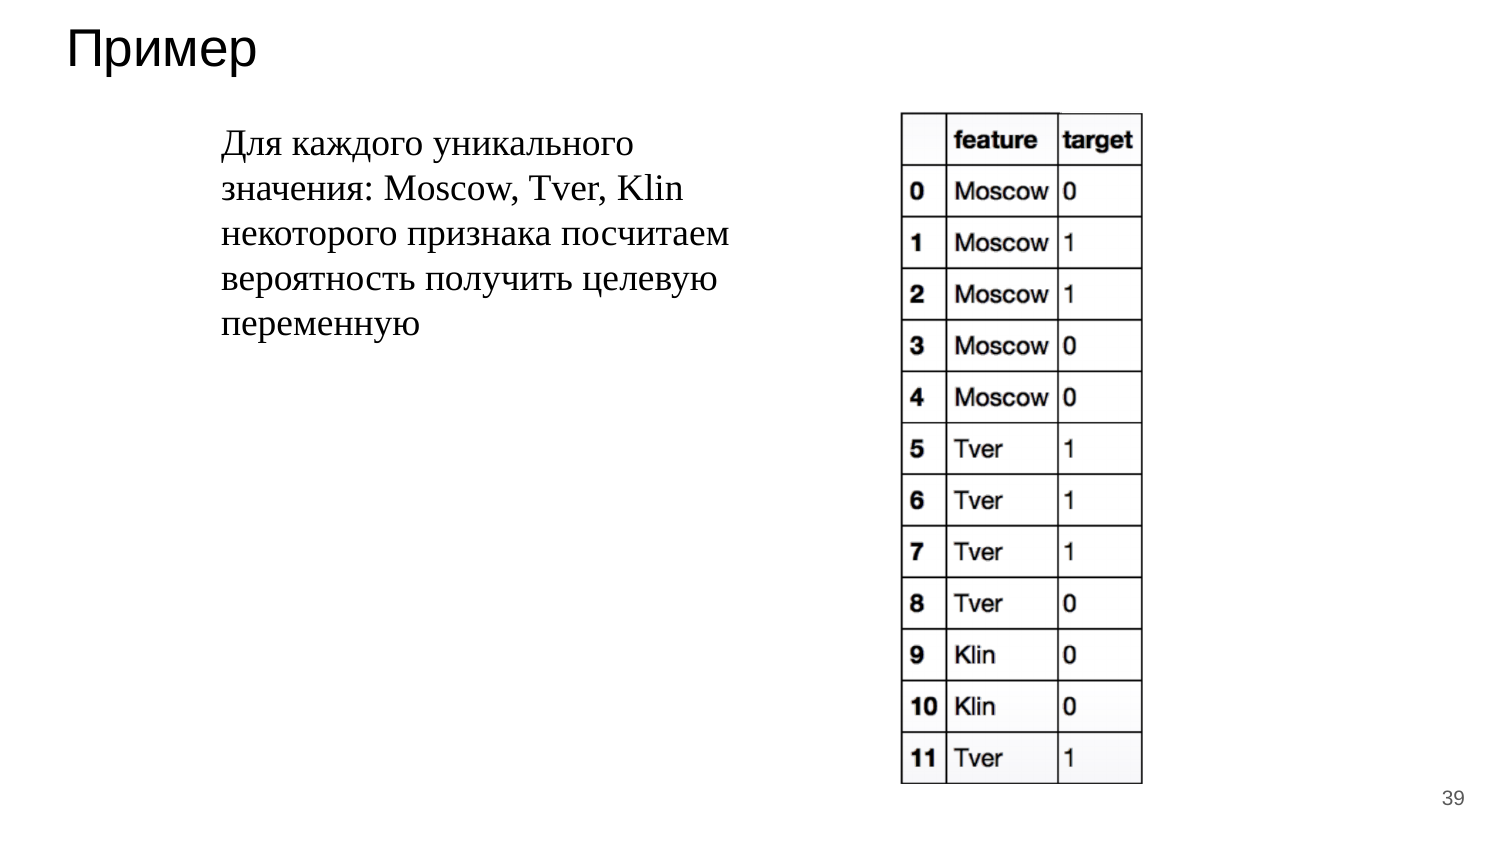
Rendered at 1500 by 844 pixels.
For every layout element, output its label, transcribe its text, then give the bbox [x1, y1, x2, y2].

text_box Для каждого уникального значения: Moscow, Tver, Klin некоторого признака посчитаем вероятность получить целевую переменную [205, 102, 767, 740]
slide_number ‹#› [1389, 764, 1480, 830]
title Пример [51, 0, 1449, 92]
picture [899, 111, 1144, 785]
